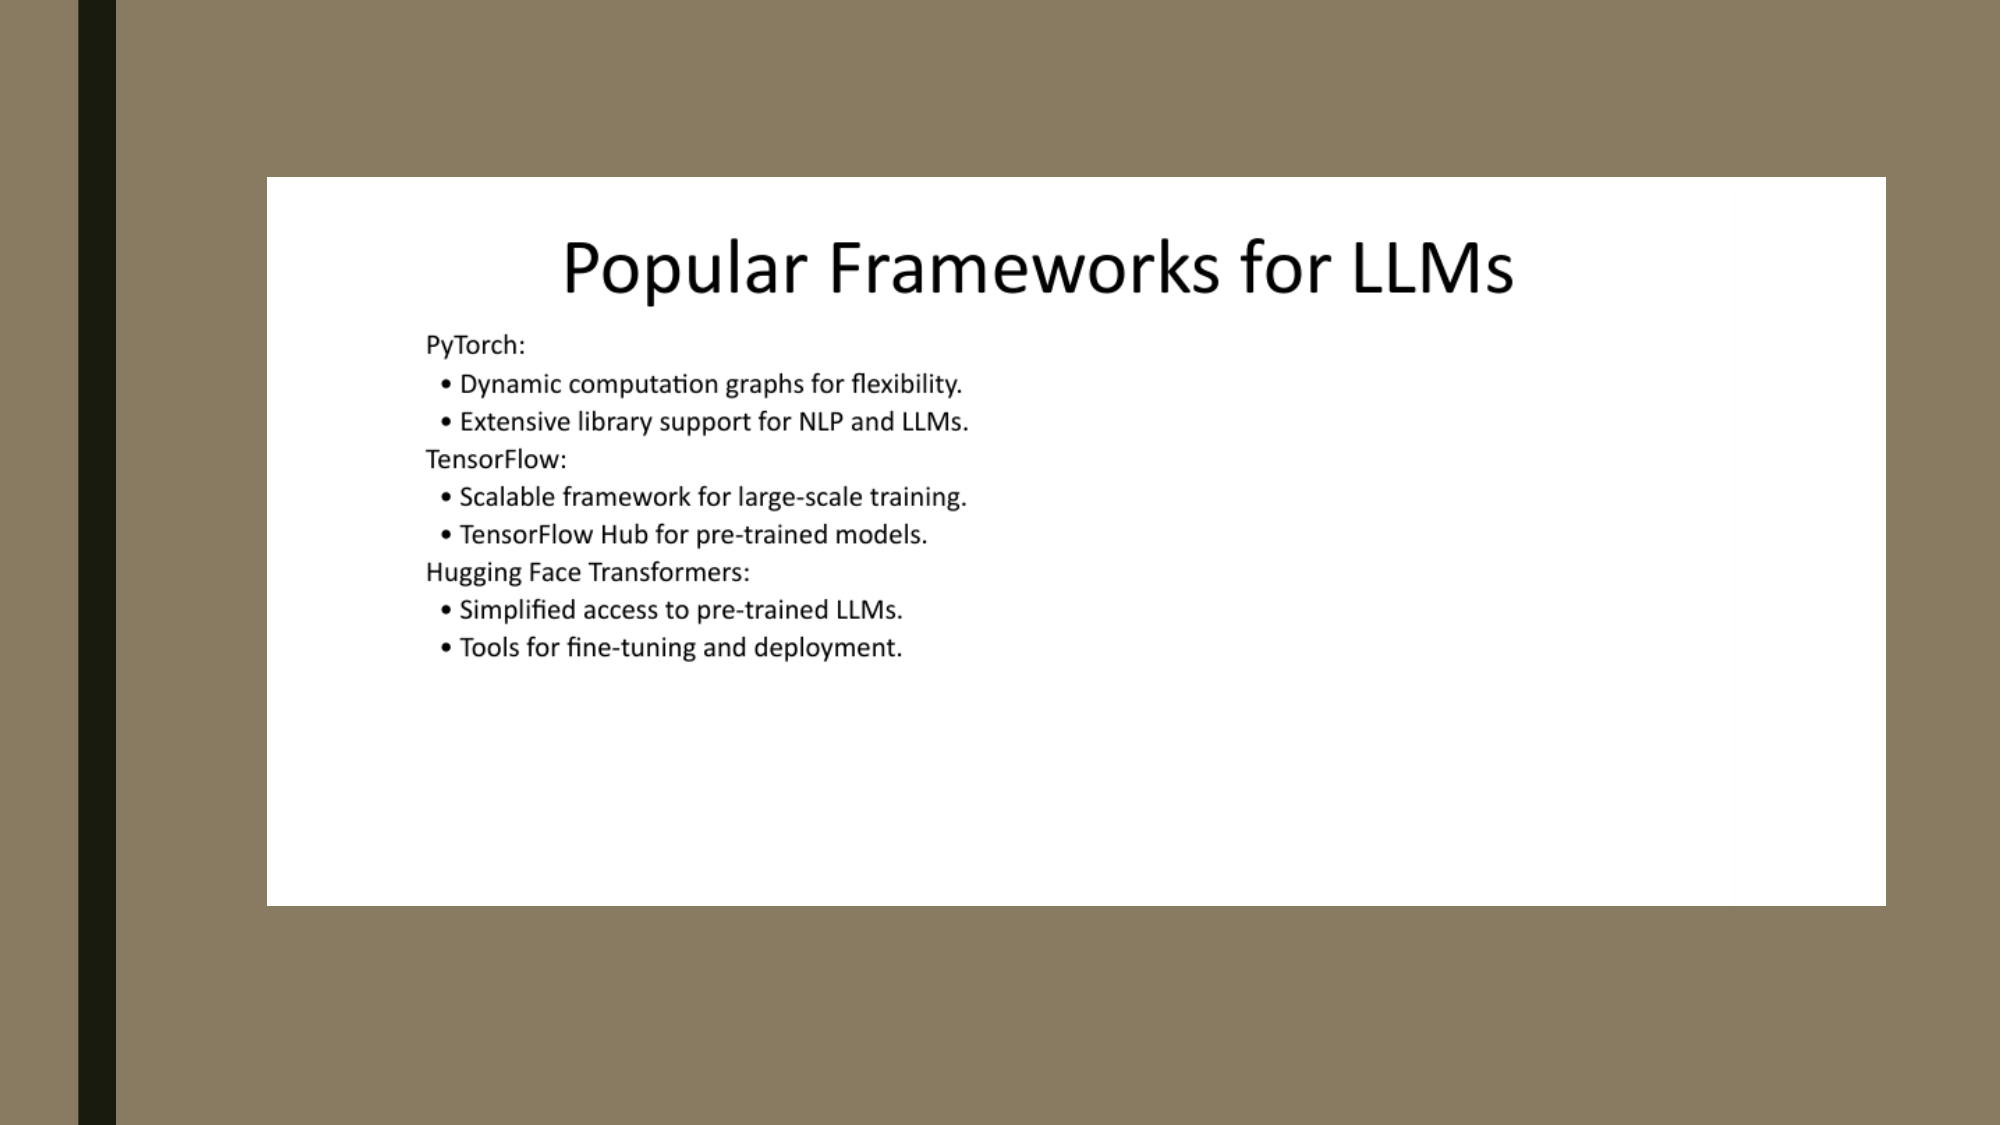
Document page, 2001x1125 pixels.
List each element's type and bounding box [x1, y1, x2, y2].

picture [267, 177, 1886, 906]
